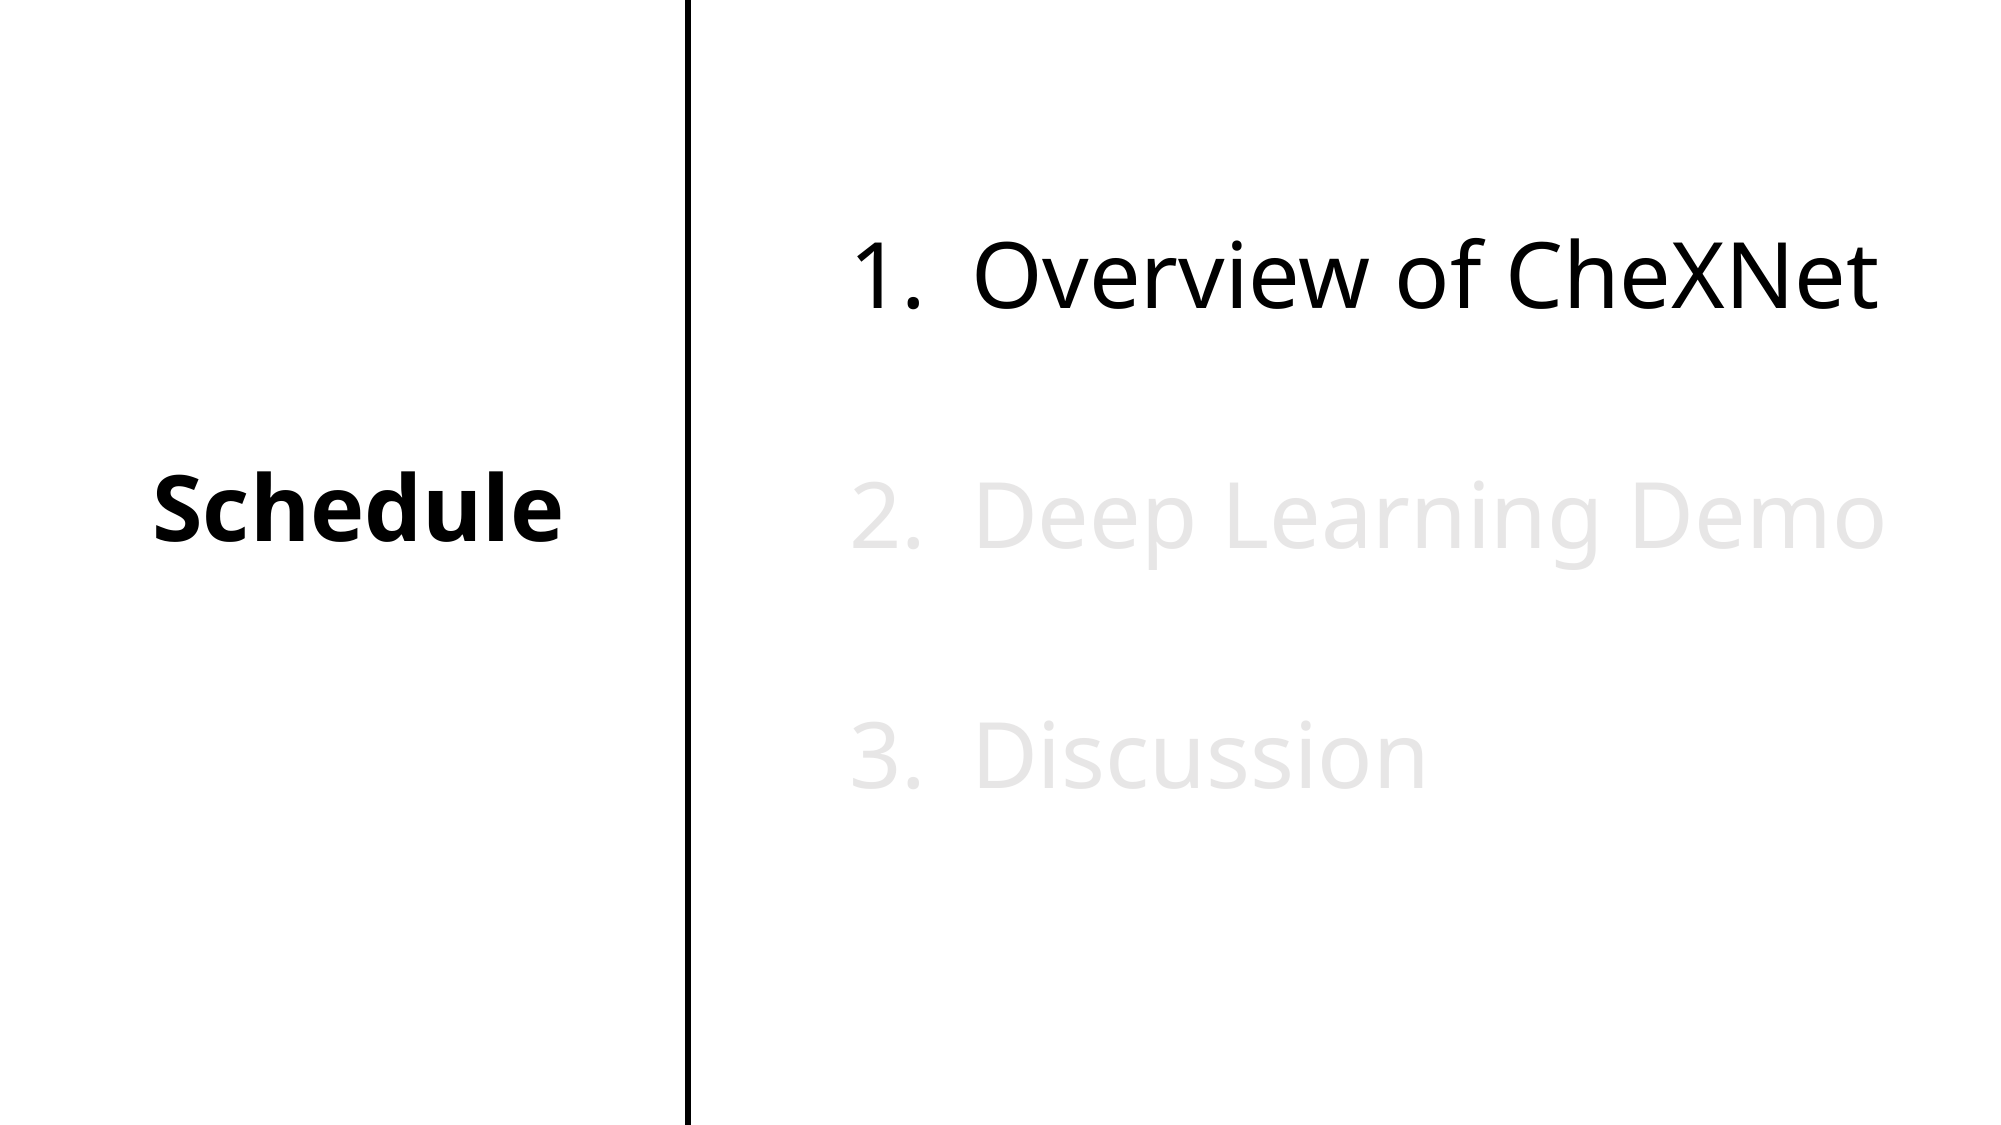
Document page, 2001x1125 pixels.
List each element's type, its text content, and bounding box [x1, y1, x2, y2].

title Schedule [137, 59, 684, 964]
list Overview of CheXNet Deep Learning Demo Discussion [834, 221, 1952, 904]
